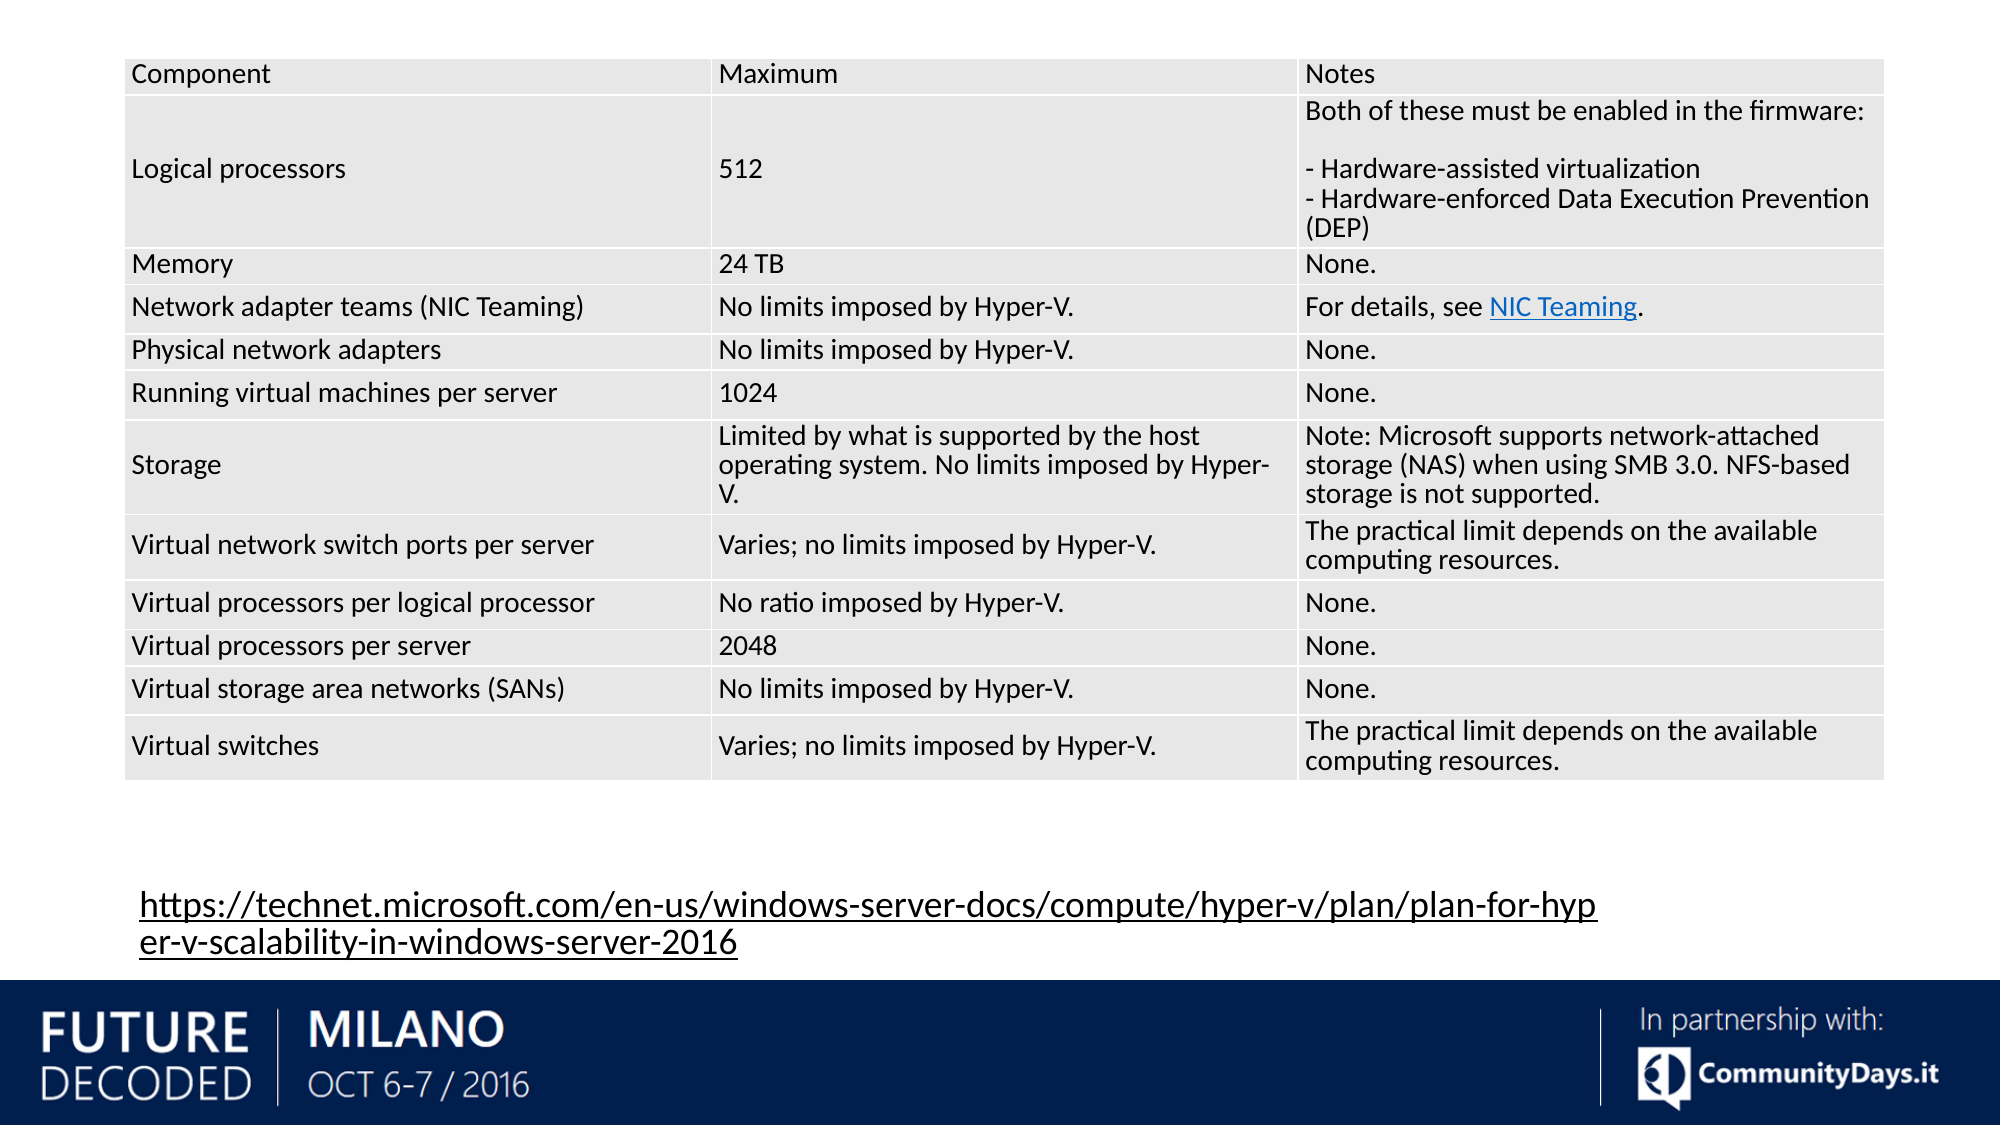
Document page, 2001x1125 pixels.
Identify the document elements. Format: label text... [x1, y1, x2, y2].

table_cell Physical network adapters [125, 335, 711, 369]
table_cell For details, see NIC Teaming. [1299, 285, 1884, 333]
table_cell None. [1299, 581, 1884, 629]
table_cell Virtual switches [125, 716, 711, 780]
table_header Component [125, 59, 711, 94]
table_cell No limits imposed by Hyper-V. [712, 335, 1297, 369]
table_cell The practical limit depends on the available computing resources. [1299, 515, 1884, 579]
table_cell Both of these must be enabled in the firmware: - Hardware-assisted virtualization - Hardware-enforced Data Execution Prevention (DEP) [1299, 96, 1884, 247]
table_cell Logical processors [125, 96, 711, 247]
table_cell No limits imposed by Hyper-V. [712, 667, 1297, 714]
table_cell Running virtual machines per server [125, 371, 711, 419]
table_cell 512 [712, 96, 1297, 247]
table_cell Virtual storage area networks (SANs) [125, 667, 711, 714]
table_cell Varies; no limits imposed by Hyper-V. [712, 716, 1297, 780]
table_cell The practical limit depends on the available computing resources. [1299, 716, 1884, 780]
table_cell None. [1299, 249, 1884, 284]
table_cell Virtual processors per logical processor [125, 581, 711, 629]
table_header Maximum [712, 59, 1297, 94]
table_cell Varies; no limits imposed by Hyper-V. [712, 515, 1297, 579]
table_cell None. [1299, 335, 1884, 369]
table_cell Virtual network switch ports per server [125, 515, 711, 579]
table_cell No limits imposed by Hyper-V. [712, 285, 1297, 333]
table_cell Memory [125, 249, 711, 284]
table_cell Storage [125, 421, 711, 514]
table_cell Network adapter teams (NIC Teaming) [125, 285, 711, 333]
table_cell Note: Microsoft supports network-attached storage (NAS) when using SMB 3.0. NFS-based storage is not supported. [1299, 421, 1884, 514]
text_box https://technet.microsoft.com/en-us/windows-server-docs/compute/hyper-v/plan/plan-for-hyper-v-scalability-in-windows-server-2016 [124, 872, 1624, 978]
table_cell None. [1299, 667, 1884, 714]
table_cell None. [1299, 371, 1884, 419]
table_cell None. [1299, 630, 1884, 665]
table_cell No ratio imposed by Hyper-V. [712, 581, 1297, 629]
table_cell Limited by what is supported by the host operating system. No limits imposed by Hyper-V. [712, 421, 1297, 514]
table_cell 24 TB [712, 249, 1297, 284]
table_cell Virtual processors per server [125, 630, 711, 665]
picture [0, 980, 2000, 1125]
table_cell 1024 [712, 371, 1297, 419]
table_cell 2048 [712, 630, 1297, 665]
table_header Notes [1299, 59, 1884, 94]
